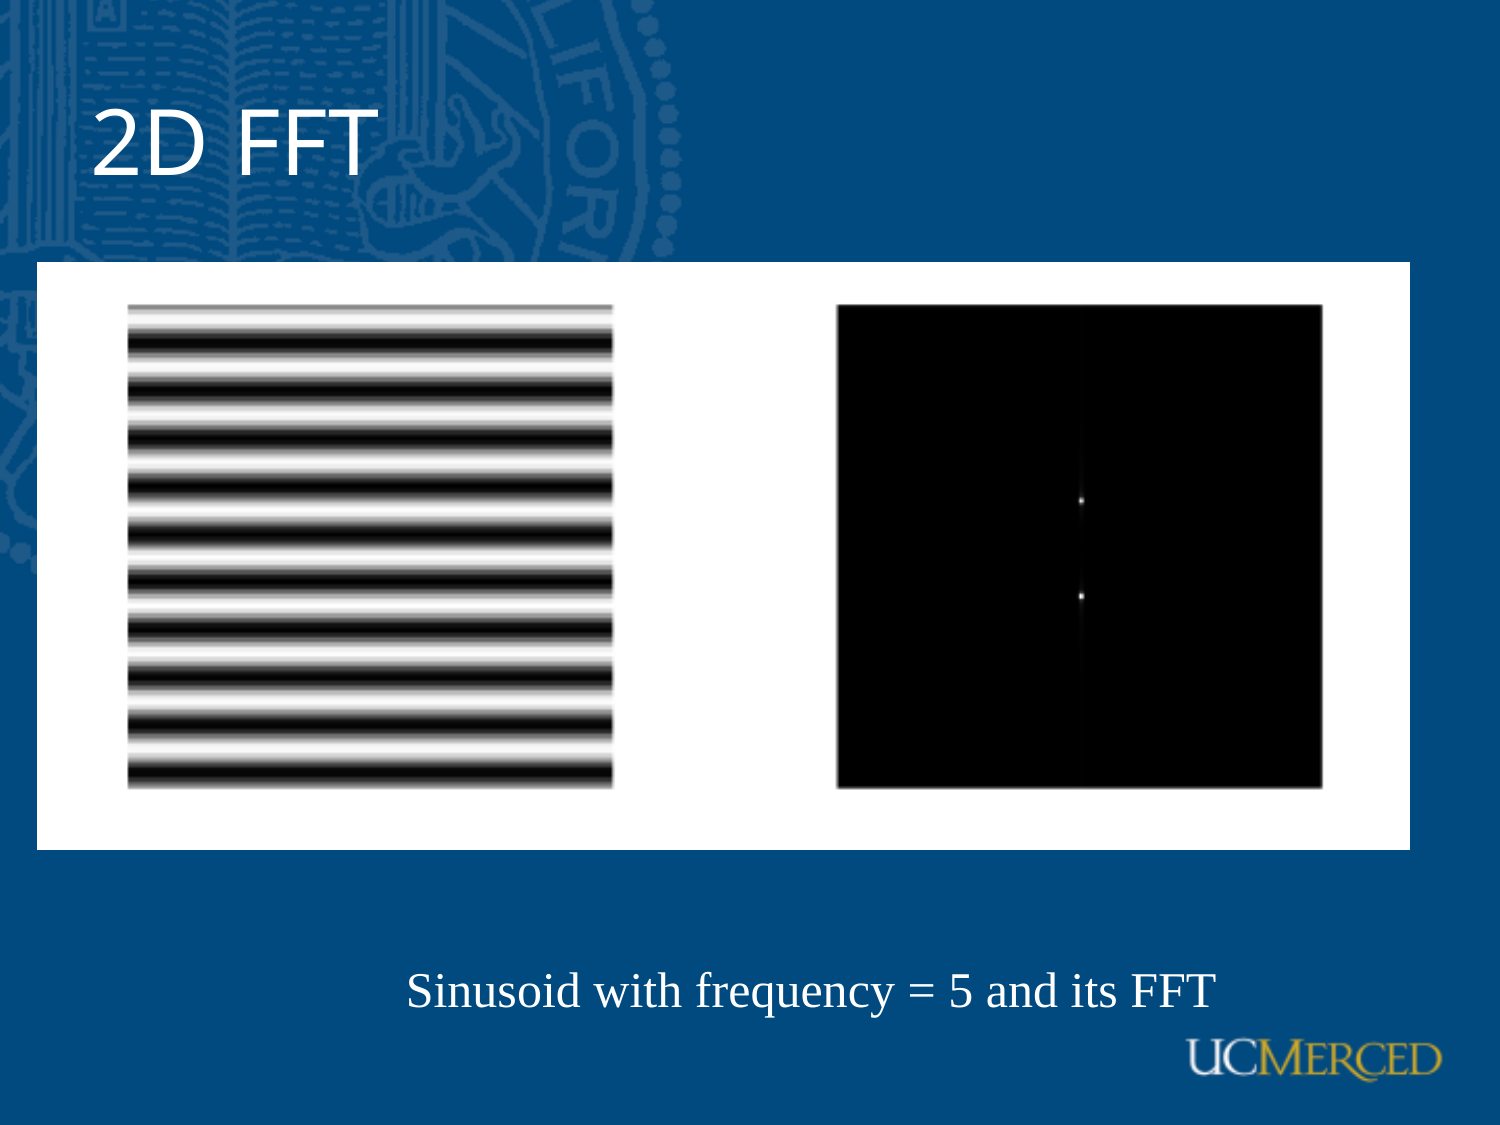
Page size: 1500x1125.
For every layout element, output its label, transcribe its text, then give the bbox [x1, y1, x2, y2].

title 2D FFT [75, 45, 1425, 233]
picture [0, 0, 1500, 1125]
text_box Sinusoid with frequency = 5 and its FFT [391, 949, 1232, 1025]
